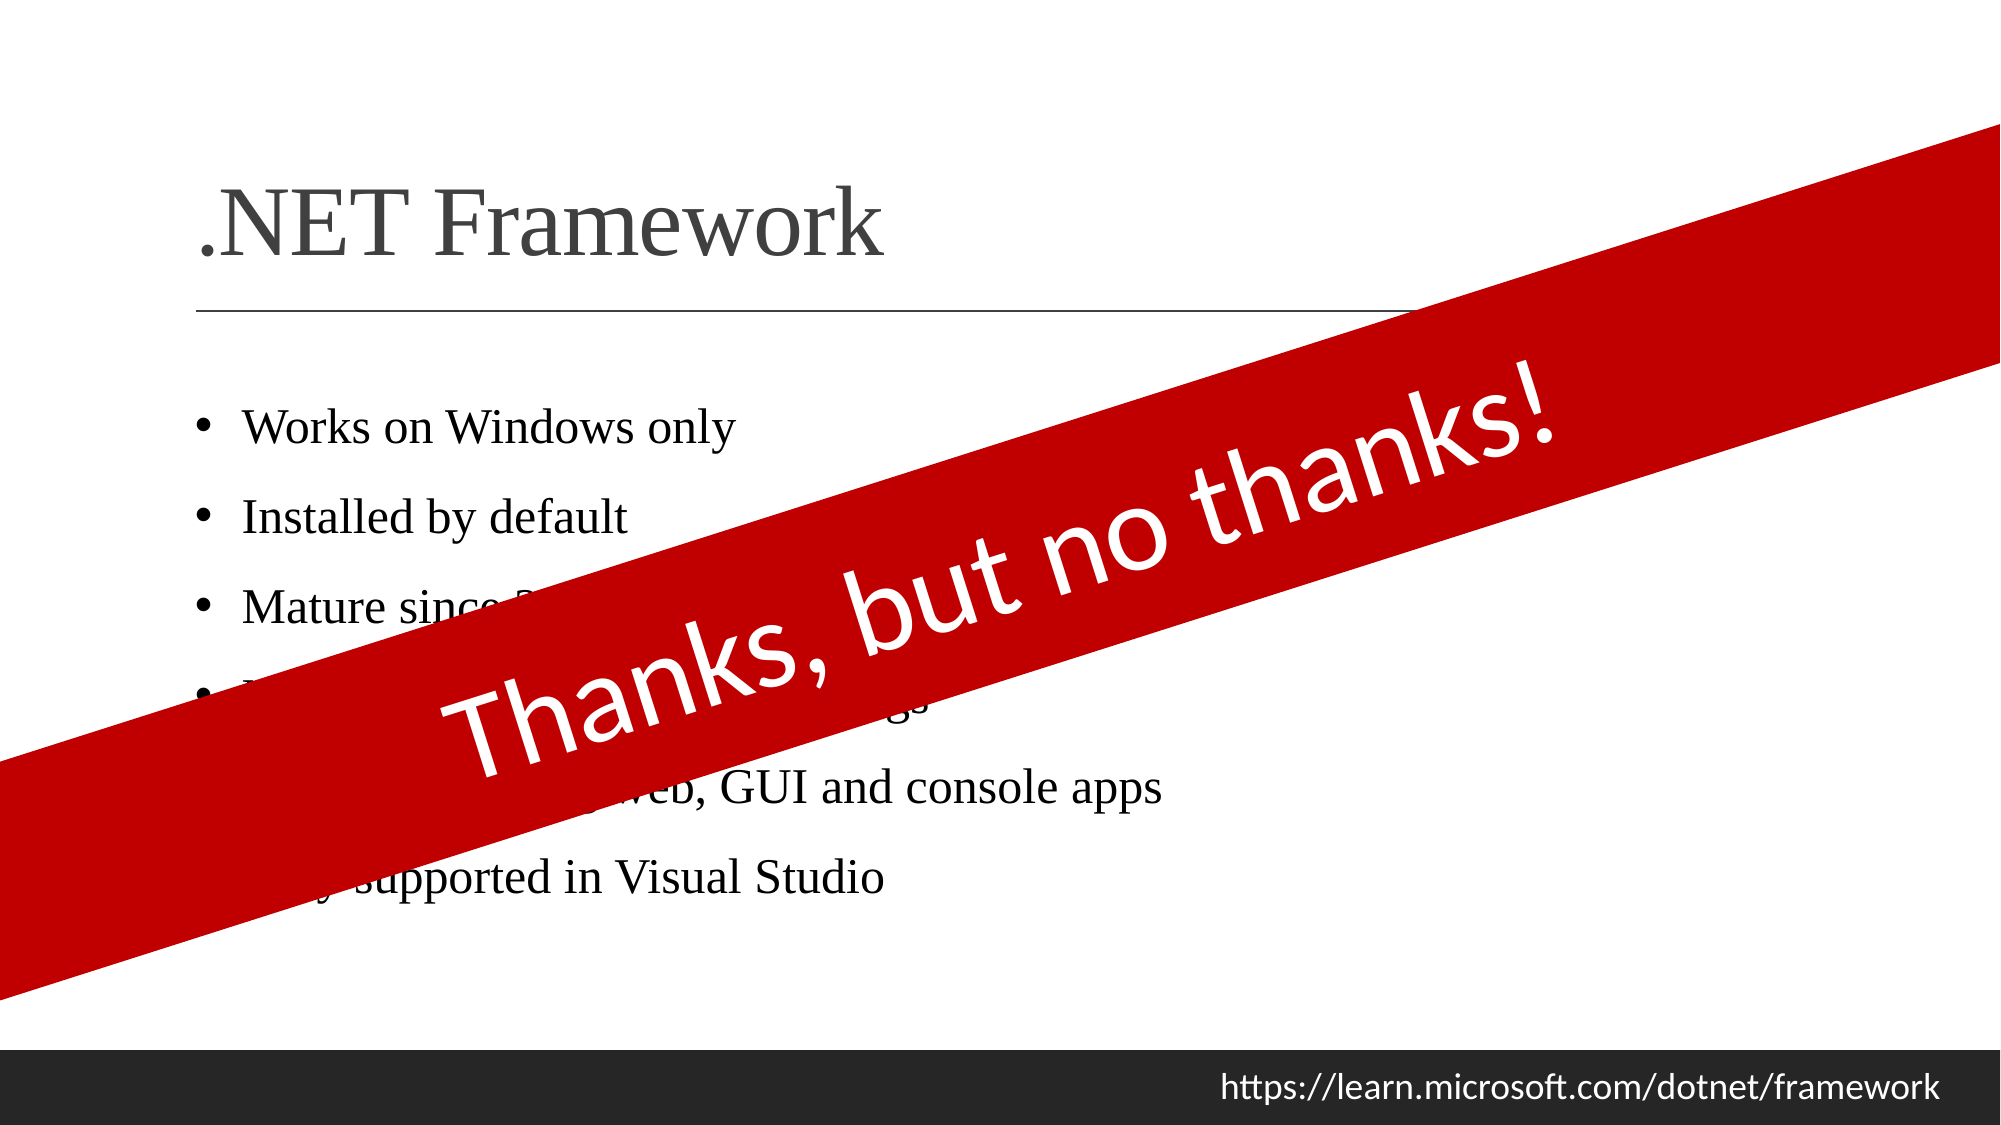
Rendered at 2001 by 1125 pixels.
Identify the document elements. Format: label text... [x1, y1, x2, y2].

text_box Works on Windows only Installed by default Mature since 2002 No new features to introduce bugs Supports building web, GUI and console apps Only supported in Visual Studio [281, 418, 1830, 912]
text_box https://learn.microsoft.com/dotnet/framework [0, 1030, 2000, 1125]
title .NET Framework [180, 47, 1830, 285]
text_box Thanks, but no thanks! [0, 124, 2000, 1001]
text_box Works on Windows only Installed by default Mature since 2002 No new features to introduce bugs Supports building web, GUI and console apps Only supported in Visual Studio [179, 356, 1269, 704]
